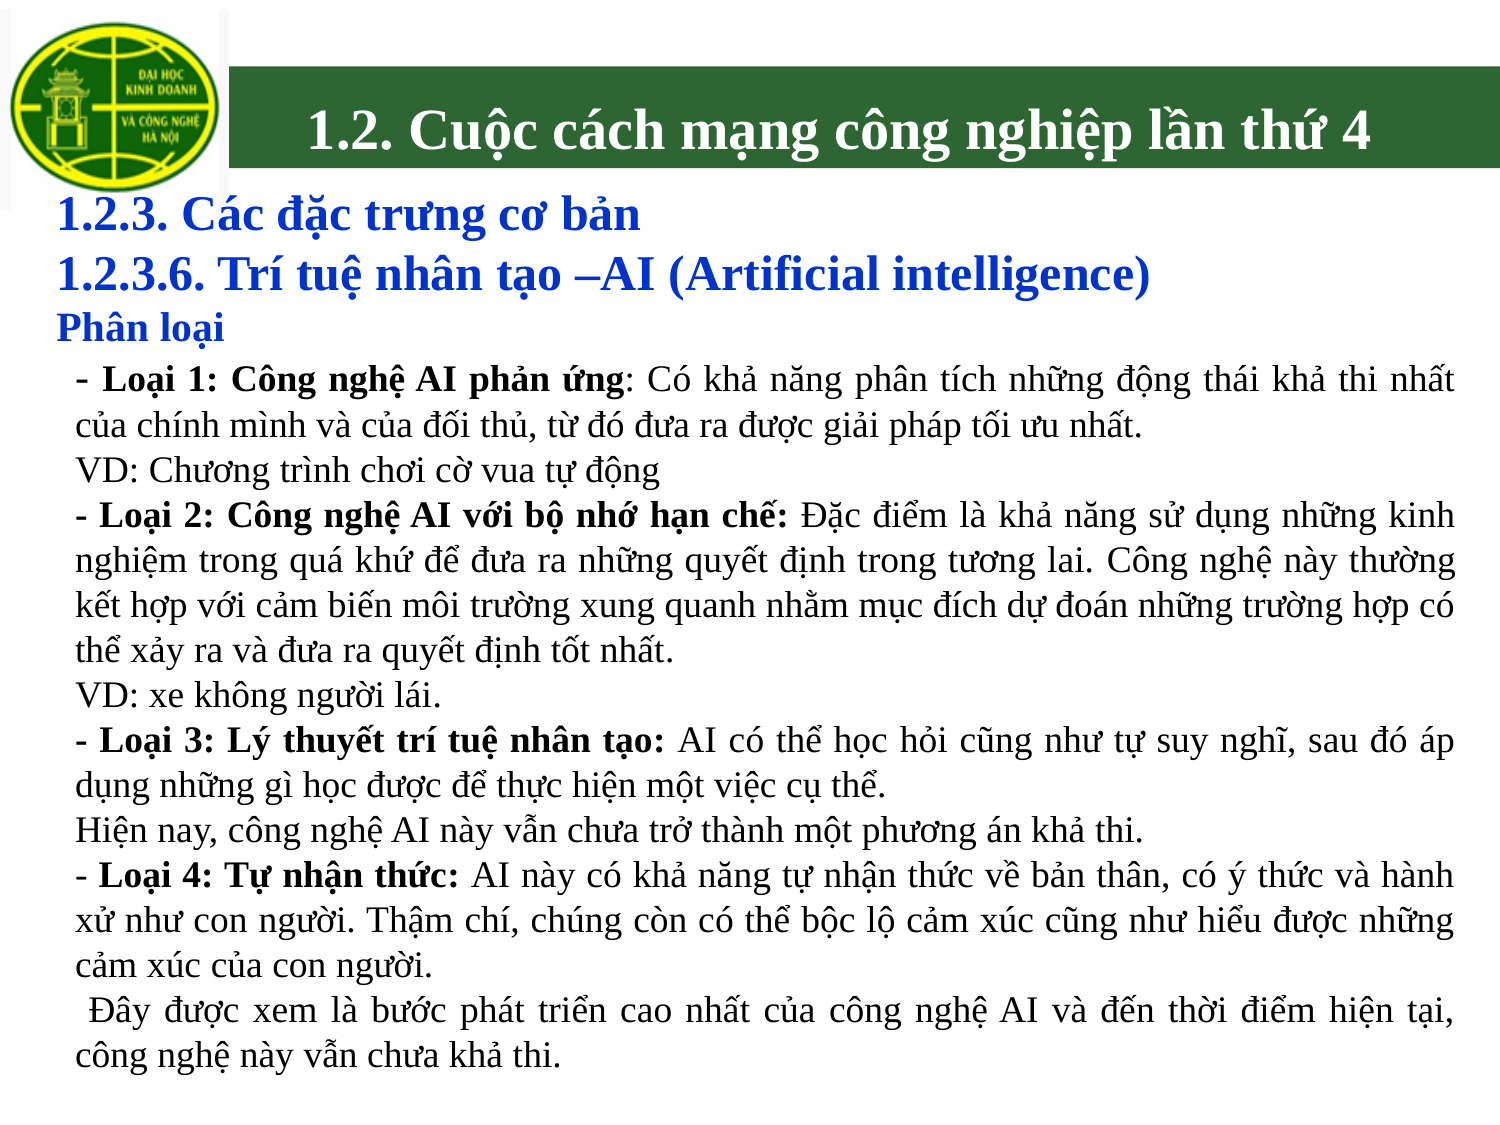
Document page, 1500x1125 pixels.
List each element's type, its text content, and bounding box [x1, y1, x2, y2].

title 1.2. Cuộc cách mạng công nghiệp lần thứ 4 [216, 72, 1471, 171]
list 1.2.3. Các đặc trưng cơ bản 1.2.3.6. Trí tuệ nhân tạo –AI (Artificial intelligence) Phân loại - Loại 1: Công nghệ AI phản ứng: Có khả năng phân tích những động thái khả thi nhất của chính mình và của đối thủ, từ đó đưa ra được giải pháp tối ưu nhất. VD: Chương trình chơi cờ vua tự động - Loại 2: Công nghệ AI với bộ nhớ hạn chế: Đặc điểm là khả năng sử dụng những kinh nghiệm trong quá khứ để đưa ra những quyết định trong tương lai. Công nghệ này thường kết hợp với cảm biến môi trường xung quanh nhằm mục đích dự đoán những trường hợp có thể xảy ra và đưa ra quyết định tốt nhất. VD: xe không người lái. - Loại 3: Lý thuyết trí tuệ nhân tạo: AI có thể học hỏi cũng như tự suy nghĩ, sau đó áp dụng những gì học được để thực hiện một việc cụ thể. Hiện nay, công nghệ AI này vẫn chưa trở thành một phương án khả thi. - Loại 4: Tự nhận thức: AI này có khả năng tự nhận thức về bản thân, có ý thức và hành xử như con người. Thậm chí, chúng còn có thể bộc lộ cảm xúc cũng như hiểu được những cảm xúc của con người. Đây được xem là bước phát triển cao nhất của công nghệ AI và đến thời điểm hiện tại, công nghệ này vẫn chưa khả thi. [41, 172, 1471, 1025]
picture [0, 9, 229, 210]
